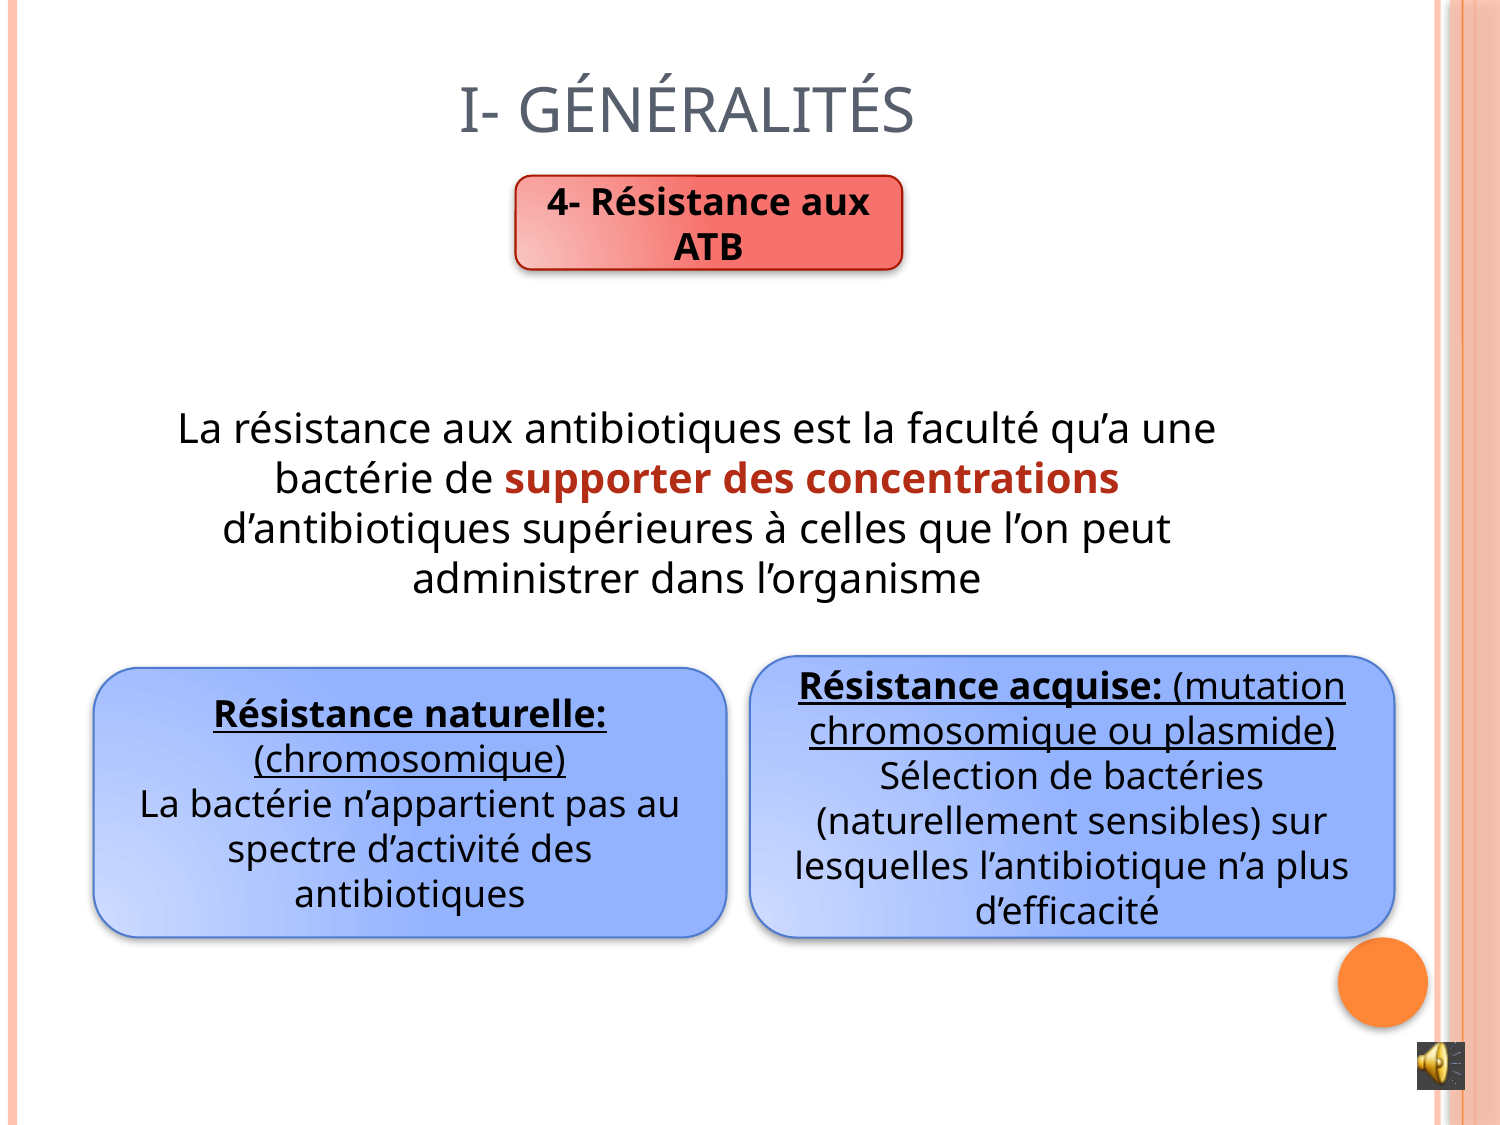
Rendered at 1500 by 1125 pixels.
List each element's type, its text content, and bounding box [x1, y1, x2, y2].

picture [1415, 1040, 1467, 1092]
text_box 4- Résistance aux ATB [514, 174, 904, 271]
text_box Résistance acquise: (mutation chromosomique ou plasmide) Sélection de bactéries (naturellement sensibles) sur lesquelles l’antibiotique n’a plus d’efficacité [748, 655, 1396, 939]
text_box La résistance aux antibiotiques est la faculté qu’a une bactérie de supporter des concentrations d’antibiotiques supérieures à celles que l’on peut administrer dans l’organisme [115, 302, 1280, 753]
title I- généralités [75, 0, 1301, 153]
text_box Résistance naturelle: (chromosomique) La bactérie n’appartient pas au spectre d’activité des antibiotiques [92, 666, 728, 939]
